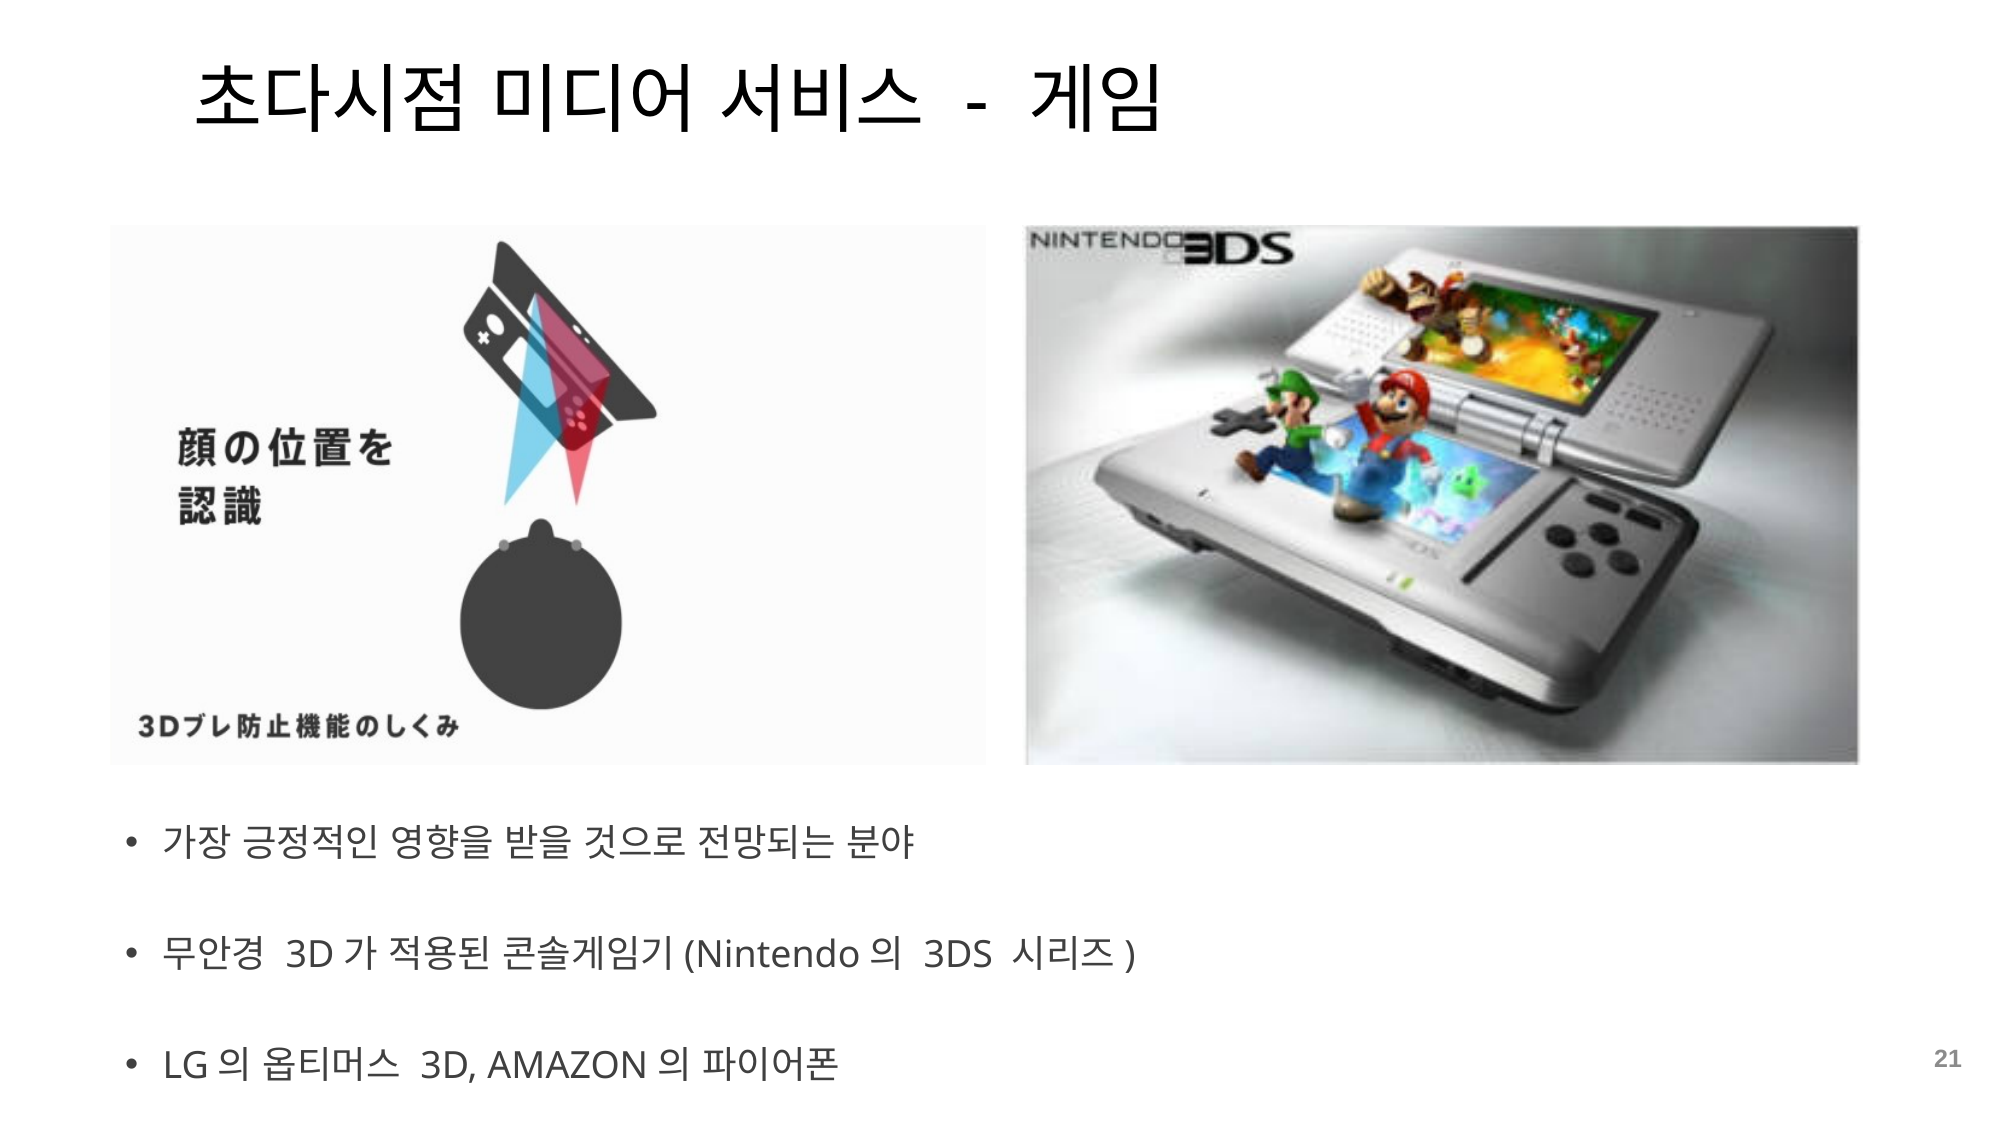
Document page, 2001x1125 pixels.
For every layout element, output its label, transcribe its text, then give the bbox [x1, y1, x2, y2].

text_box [110, 225, 1863, 765]
text_box 21 [1527, 1028, 1978, 1088]
list 가장 긍정적인 영향을 받을 것으로 전망되는 분야 무안경 3D가 적용된 콘솔게임기(Nintendo의 3DS 시리즈) LG의 옵티머스 3D, AMAZON의 파이어폰 [110, 766, 1836, 1105]
text_box 초다시점 미디어 서비스 - 게임 [178, 54, 1528, 225]
